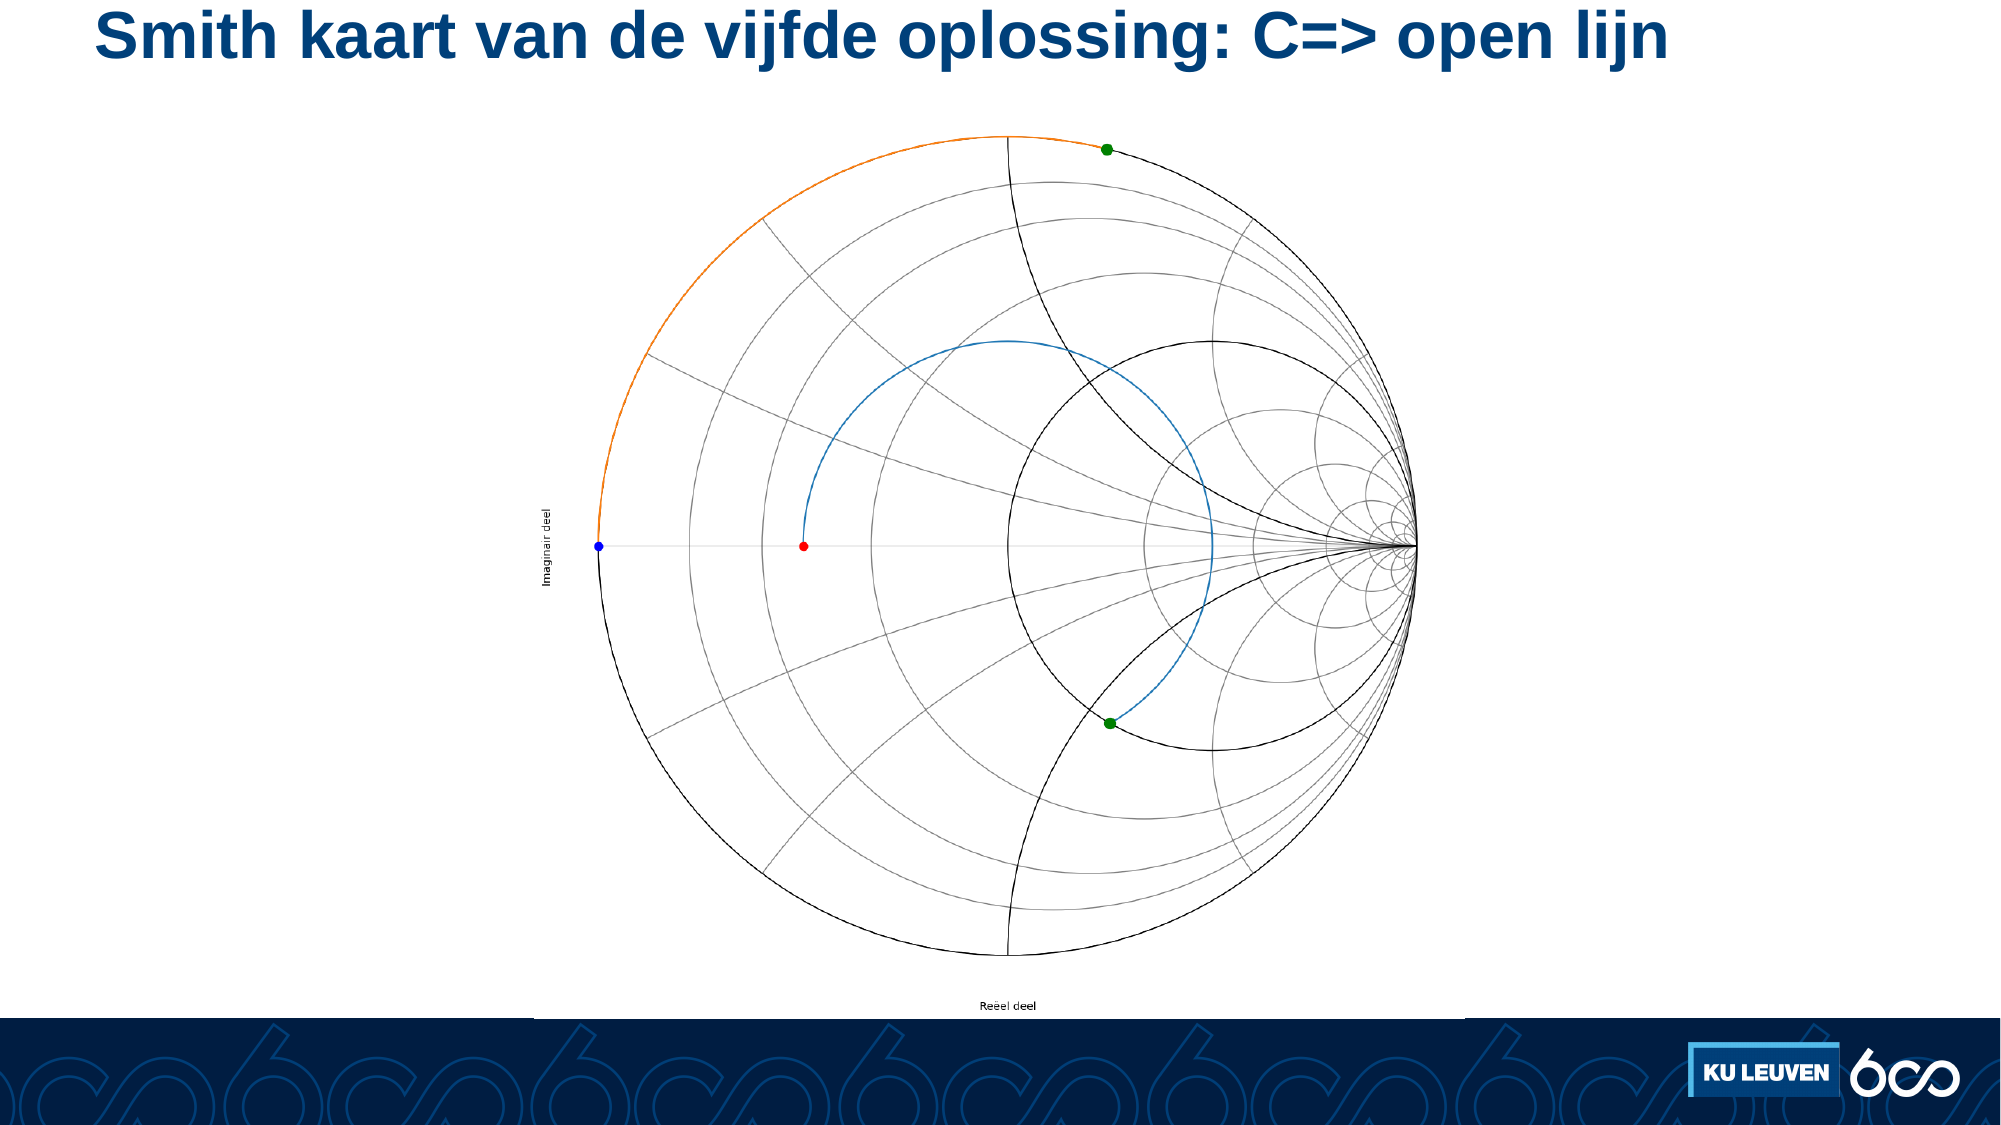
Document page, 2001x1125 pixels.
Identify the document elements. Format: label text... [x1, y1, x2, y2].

title Smith kaart van de vijfde oplossing: C=> open lijn [94, 0, 1906, 108]
picture [0, 88, 2001, 1125]
